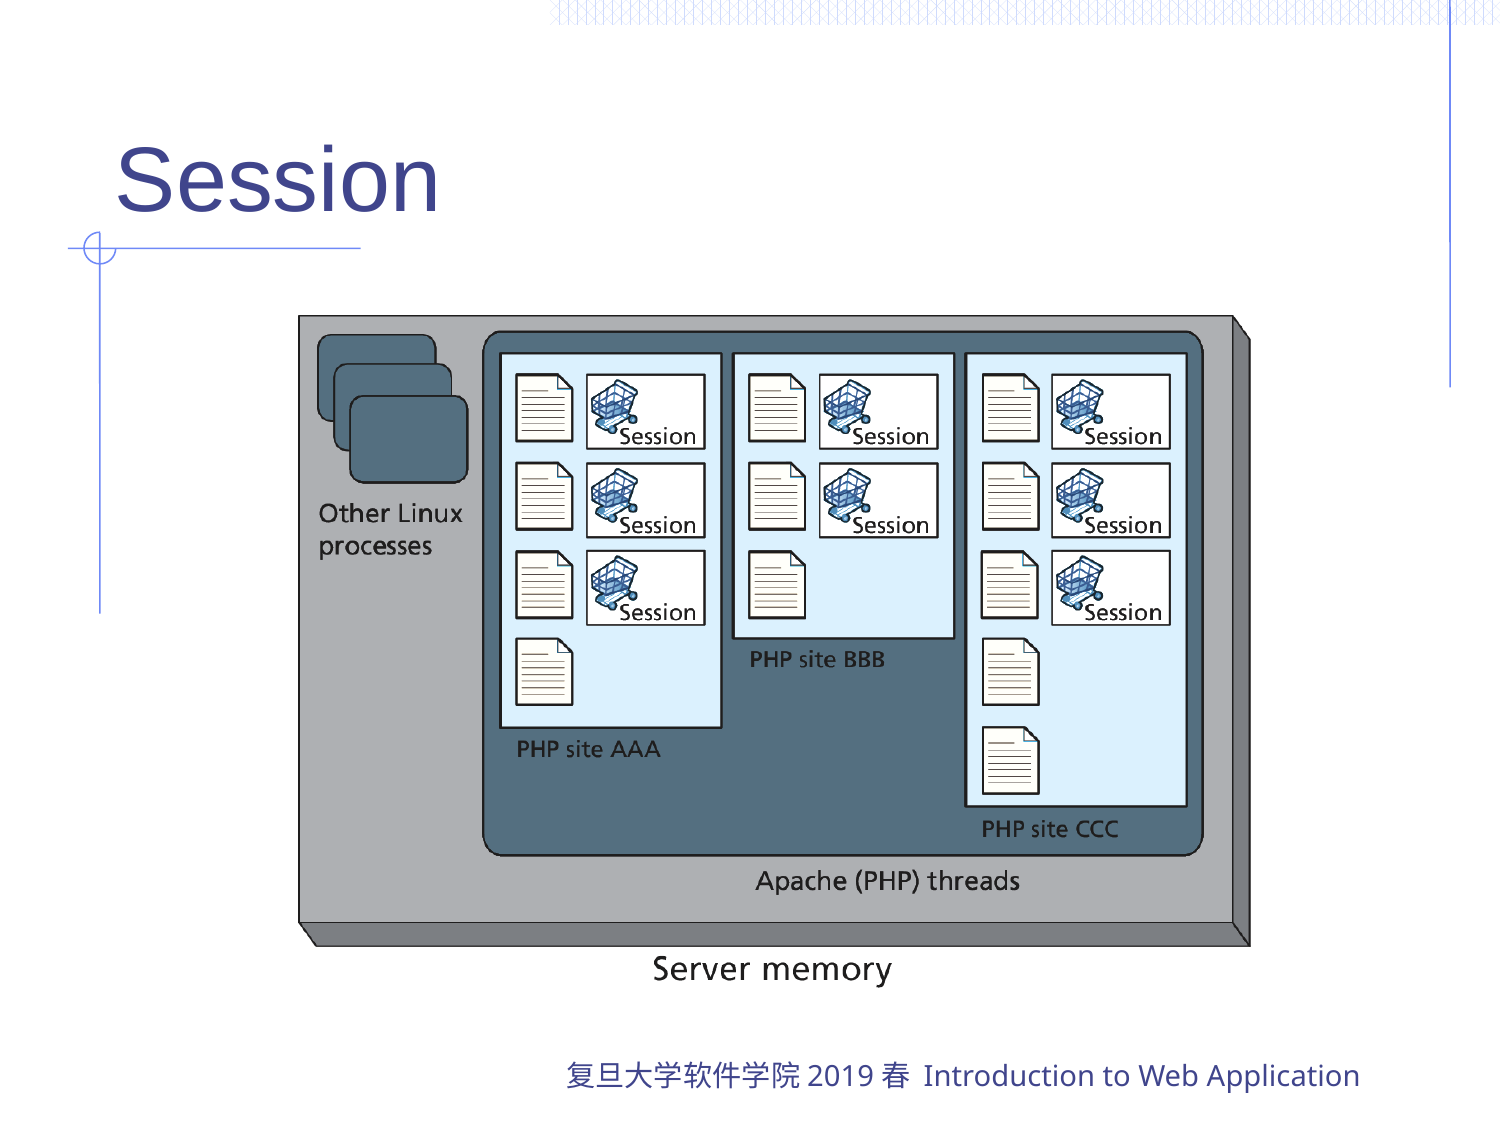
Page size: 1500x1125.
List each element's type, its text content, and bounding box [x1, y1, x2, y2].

title Session [99, 50, 1375, 238]
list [298, 312, 1252, 988]
